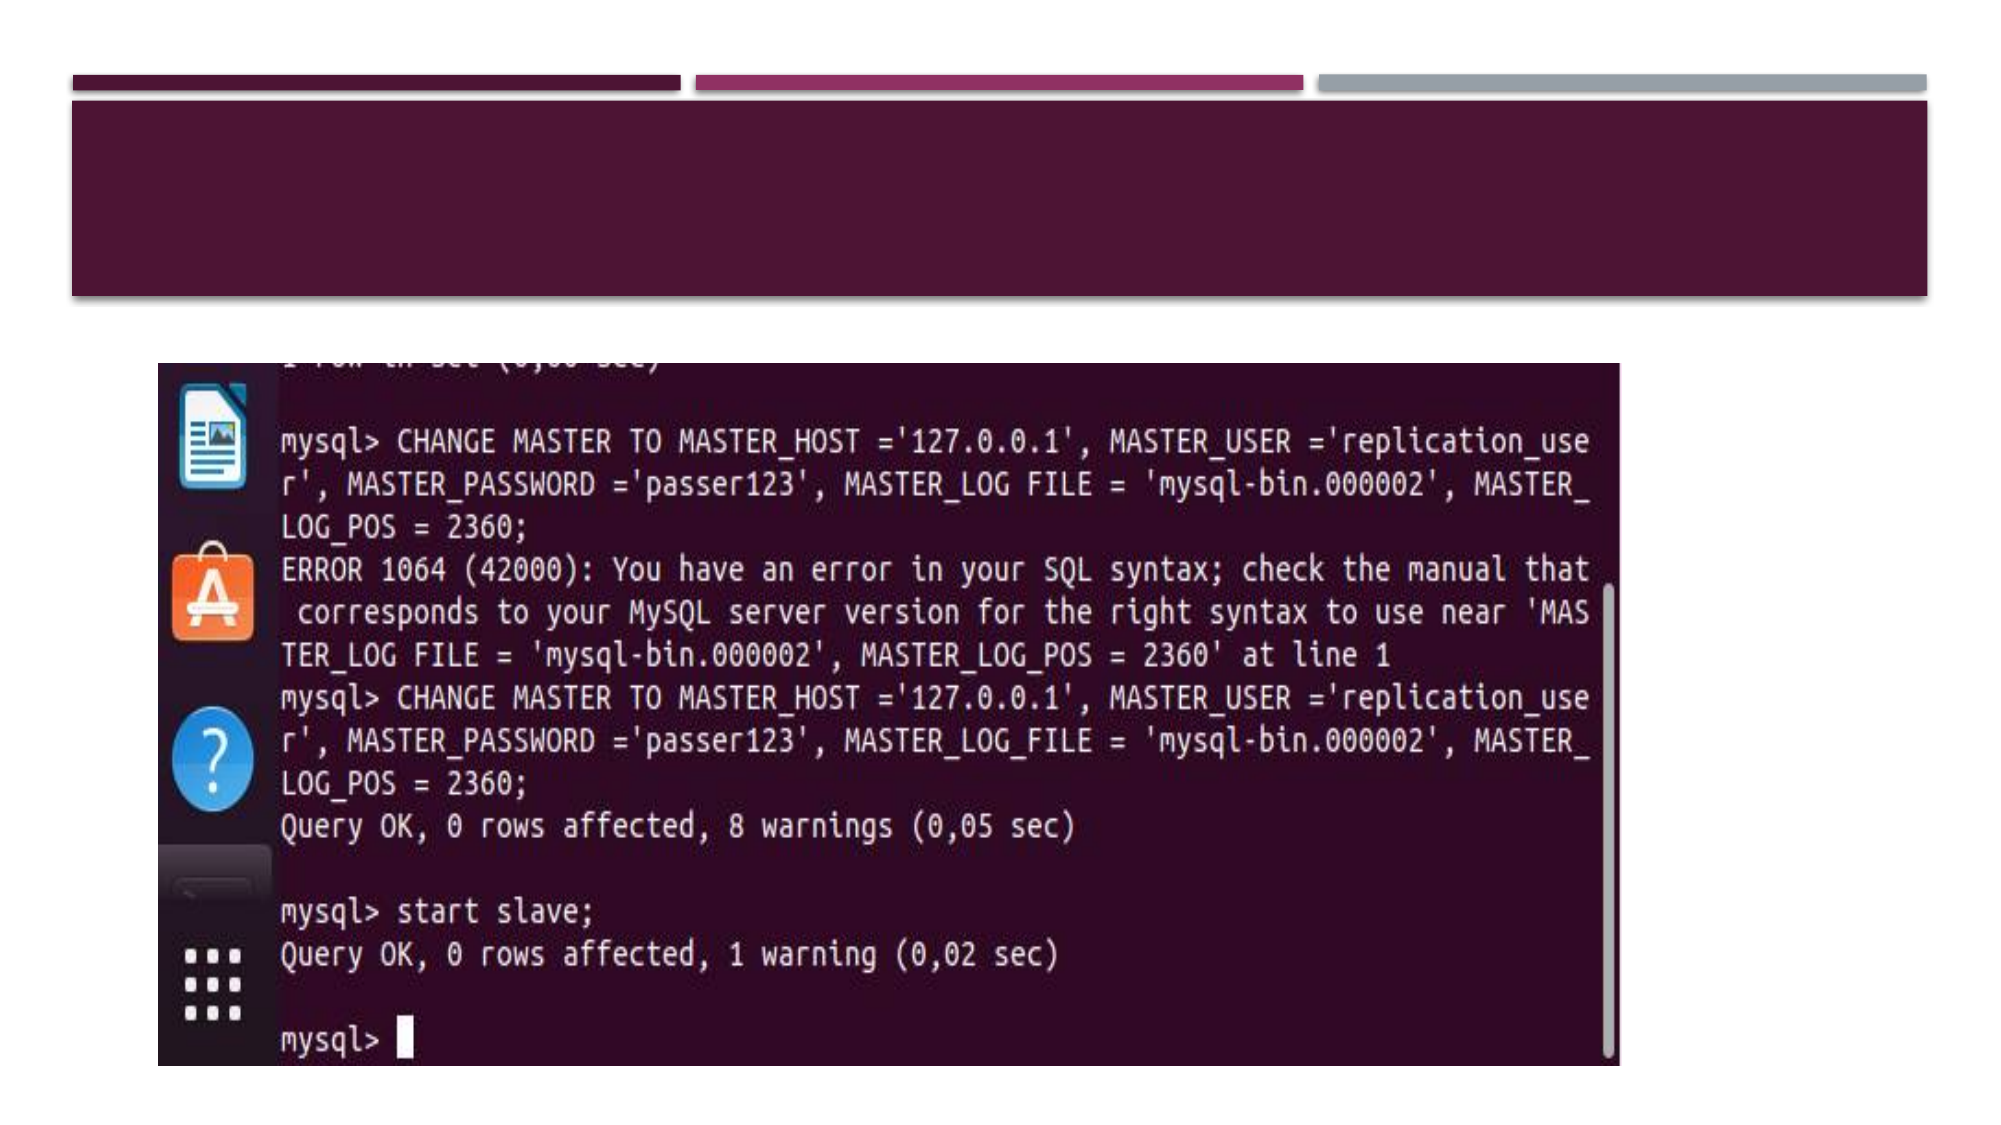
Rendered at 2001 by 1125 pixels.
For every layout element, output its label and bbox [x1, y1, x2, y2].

list [158, 362, 1622, 1066]
